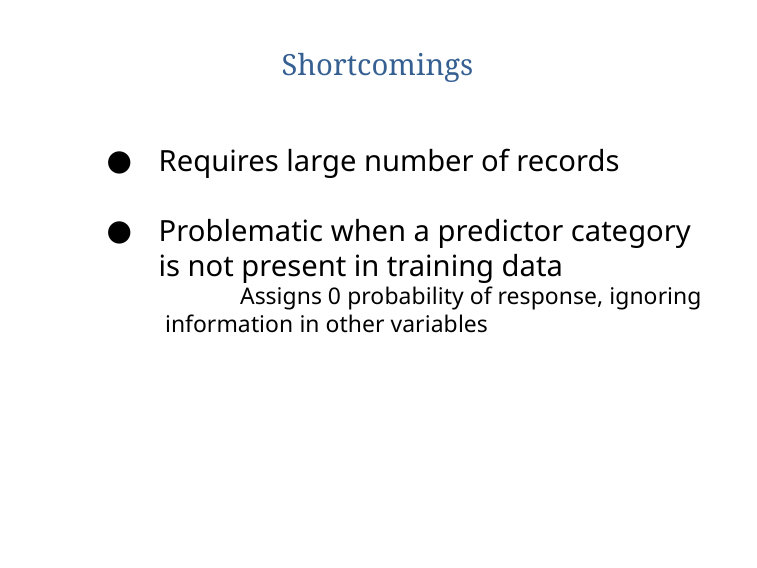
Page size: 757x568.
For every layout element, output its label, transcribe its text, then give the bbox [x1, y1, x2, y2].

text_box Requires large number of records Problematic when a predictor category is not present in training data Assigns 0 probability of response, ignoring information in other variables [68, 127, 731, 457]
title Shortcomings [0, 46, 755, 111]
